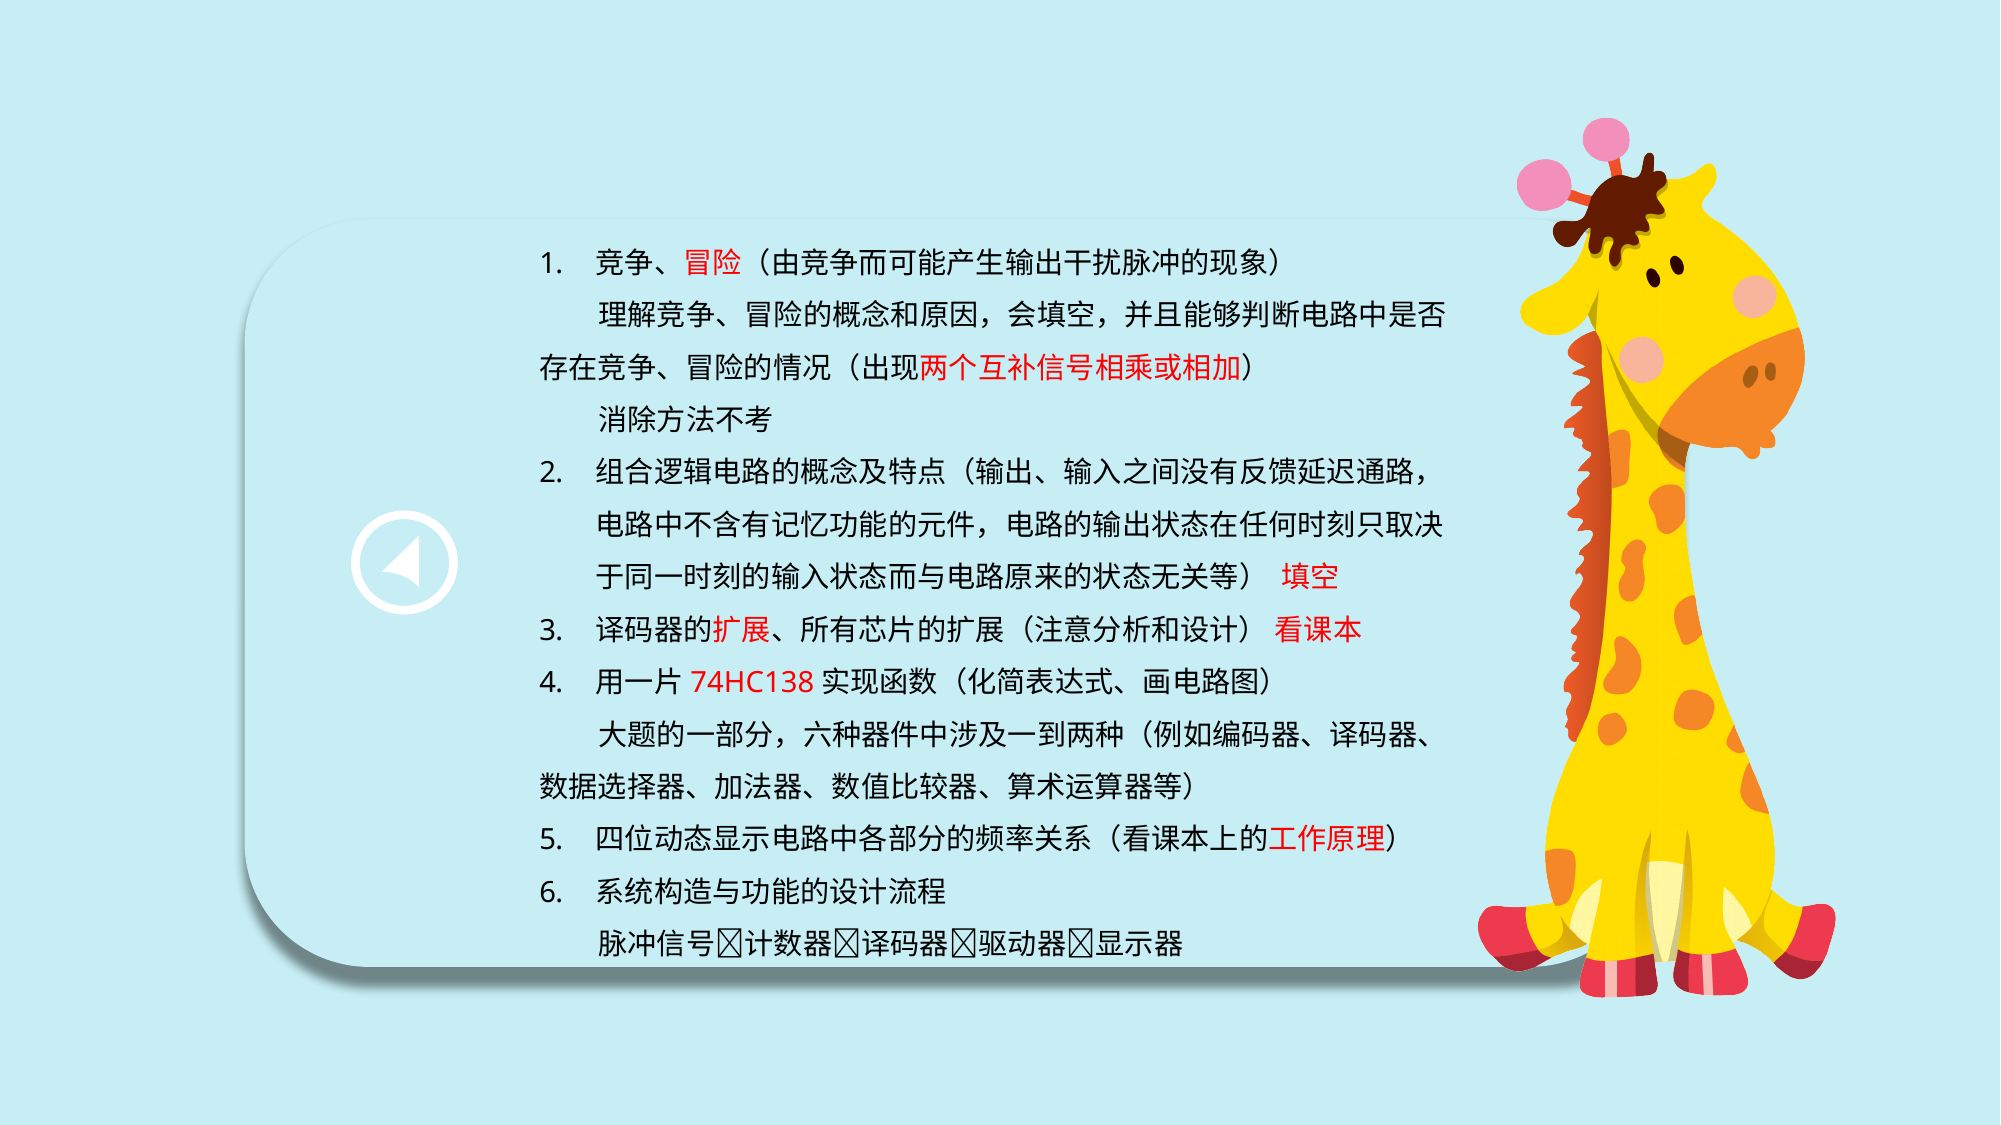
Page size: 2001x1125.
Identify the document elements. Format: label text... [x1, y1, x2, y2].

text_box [350, 510, 458, 615]
text_box 竞争、冒险（由竞争而可能产生输出干扰脉冲的现象） 理解竞争、冒险的概念和原因，会填空，并且能够判断电路中是否存在竞争、冒险的情况（出现两个互补信号相乘或相加） 消除方法不考 组合逻辑电路的概念及特点（输出、输入之间没有反馈延迟通路，电路中不含有记忆功能的元件，电路的输出状态在任何时刻只取决于同一时刻的输入状态而与电路原来的状态无关等） 填空 译码器的扩展、所有芯片的扩展（注意分析和设计） 看课本 用一片74HC138实现函数（化简表达式、画电路图） 大题的一部分，六种器件中涉及一到两种（例如编码器、译码器、数据选择器、加法器、数值比较器、算术运算器等） 四位动态显示电路中各部分的频率关系（看课本上的工作原理） 系统构造与功能的设计流程 脉冲信号计数器译码器驱动器显示器 [524, 219, 1456, 969]
picture [1456, 83, 1845, 1016]
text_box [243, 218, 1456, 968]
